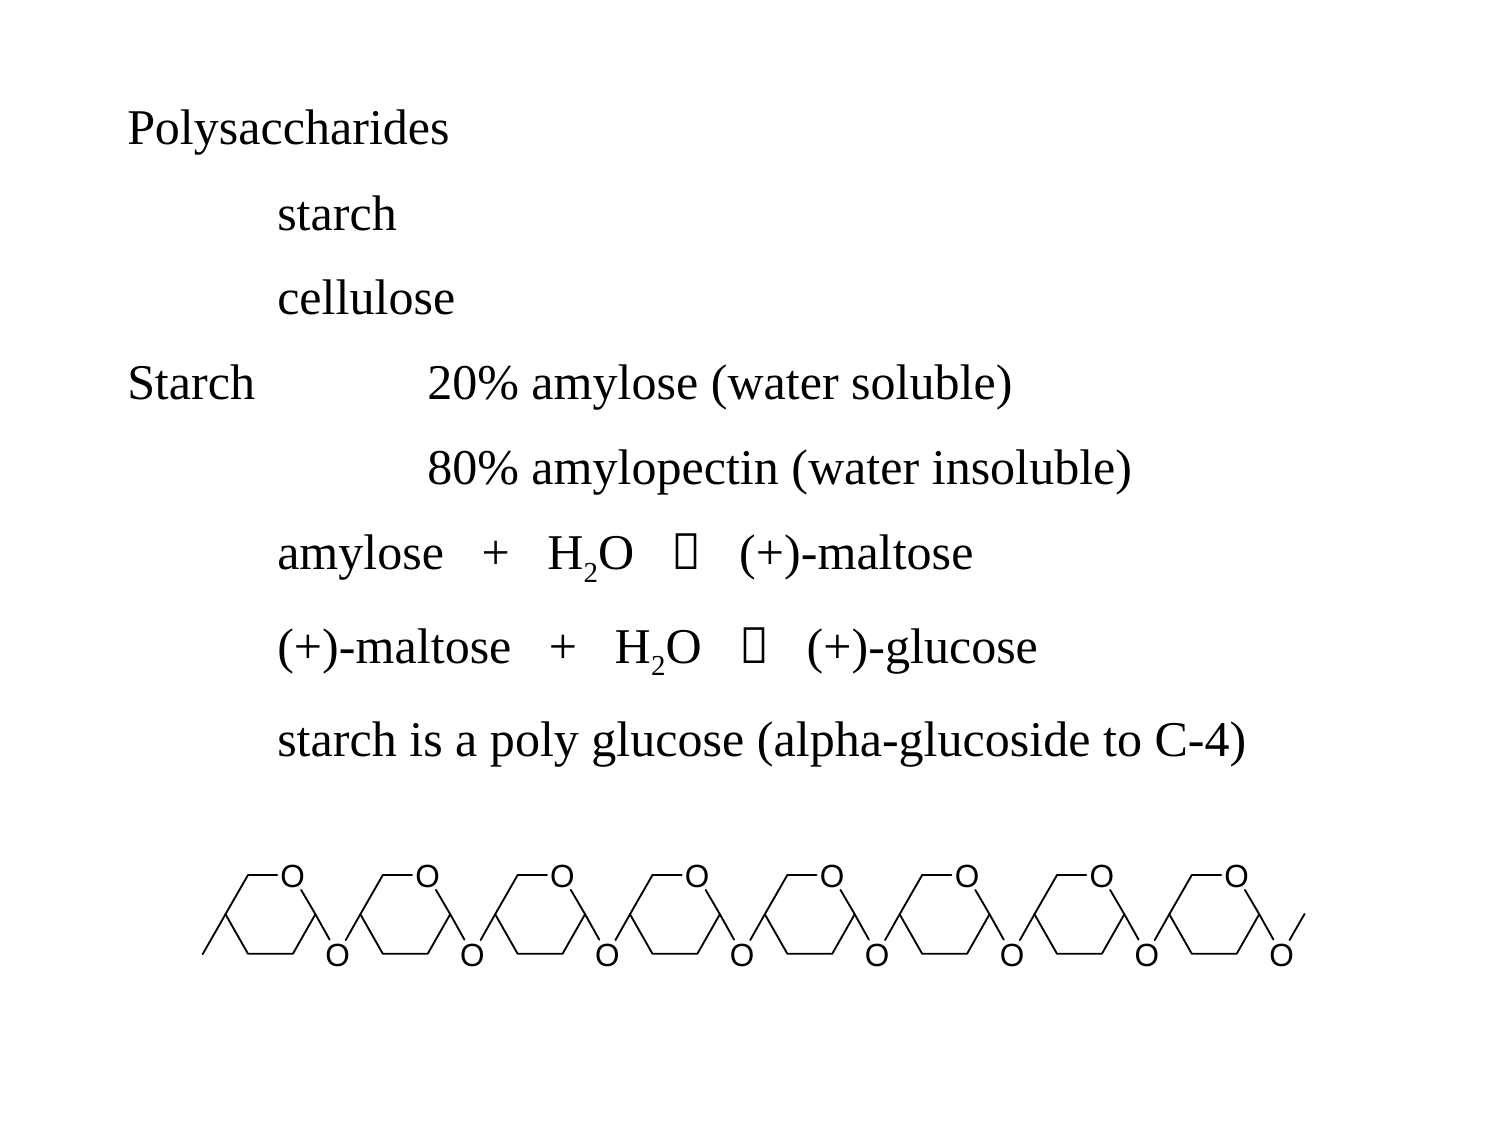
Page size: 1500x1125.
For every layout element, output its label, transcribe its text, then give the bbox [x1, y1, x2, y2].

text_box Polysaccharides starch cellulose Starch 20% amylose (water soluble) 80% amylopectin (water insoluble) amylose + H2O  (+)-maltose (+)-maltose + H2O  (+)-glucose starch is a poly glucose (alpha-glucoside to C-4) [112, 87, 1413, 774]
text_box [199, 862, 1307, 967]
